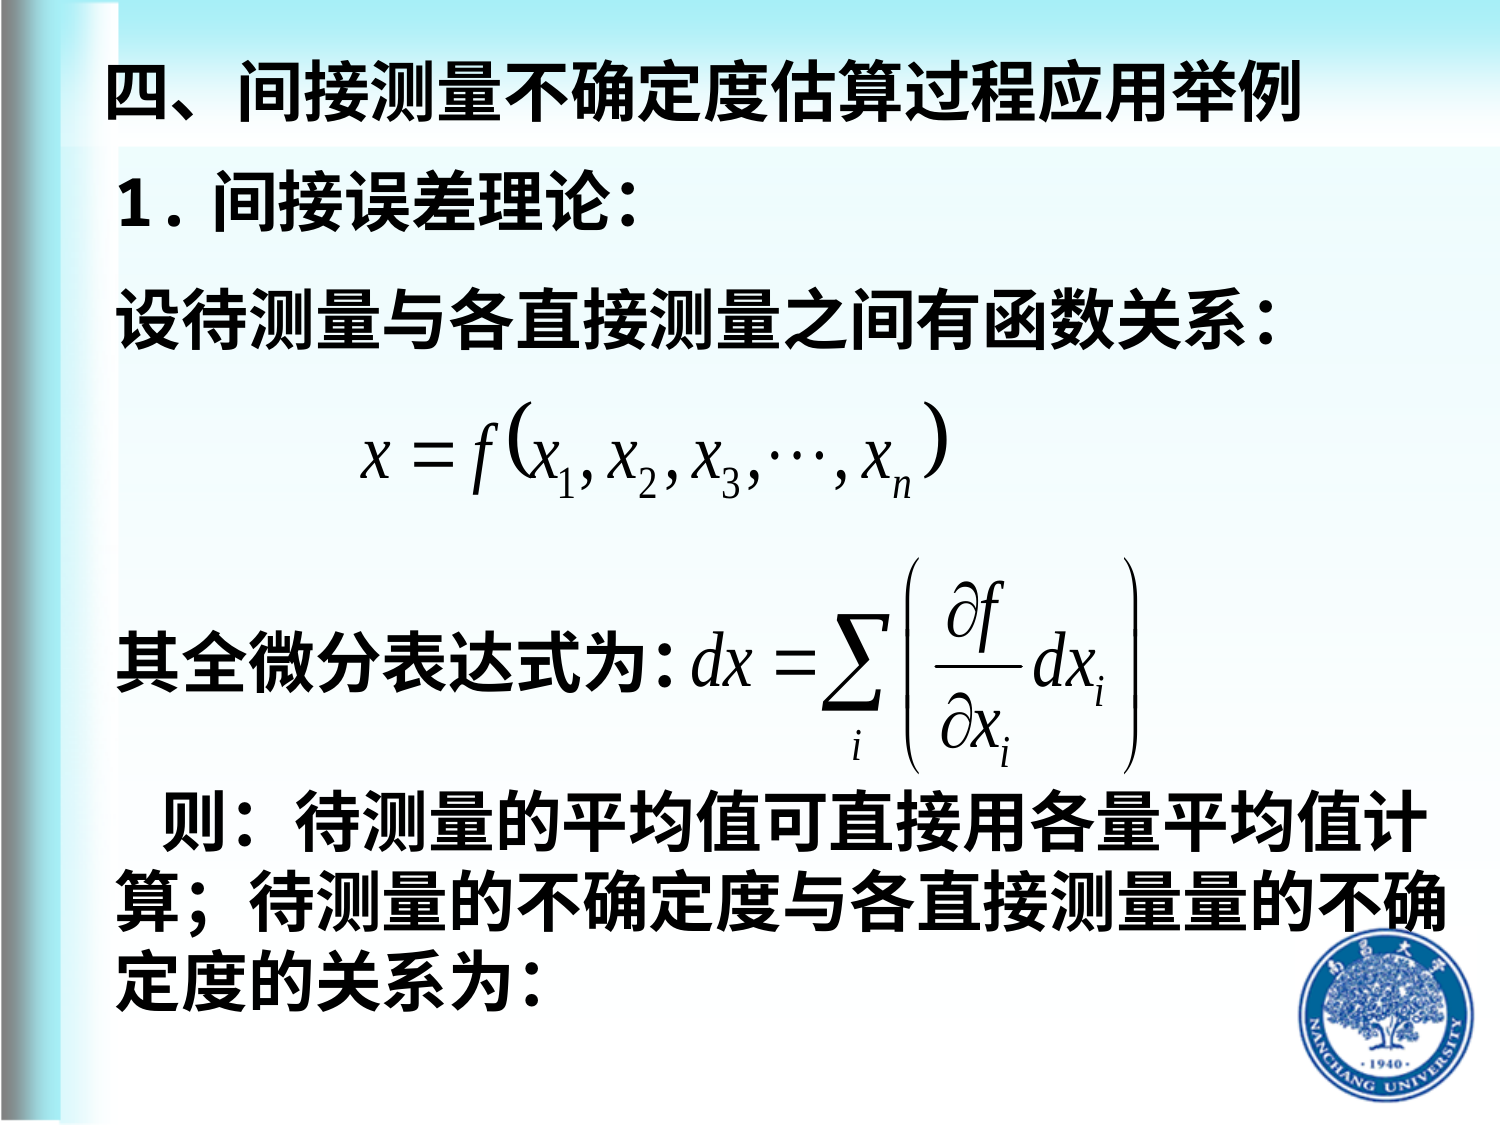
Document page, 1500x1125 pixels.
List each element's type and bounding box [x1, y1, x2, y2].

picture [0, 0, 1500, 1125]
text_box [88, 42, 1500, 1028]
